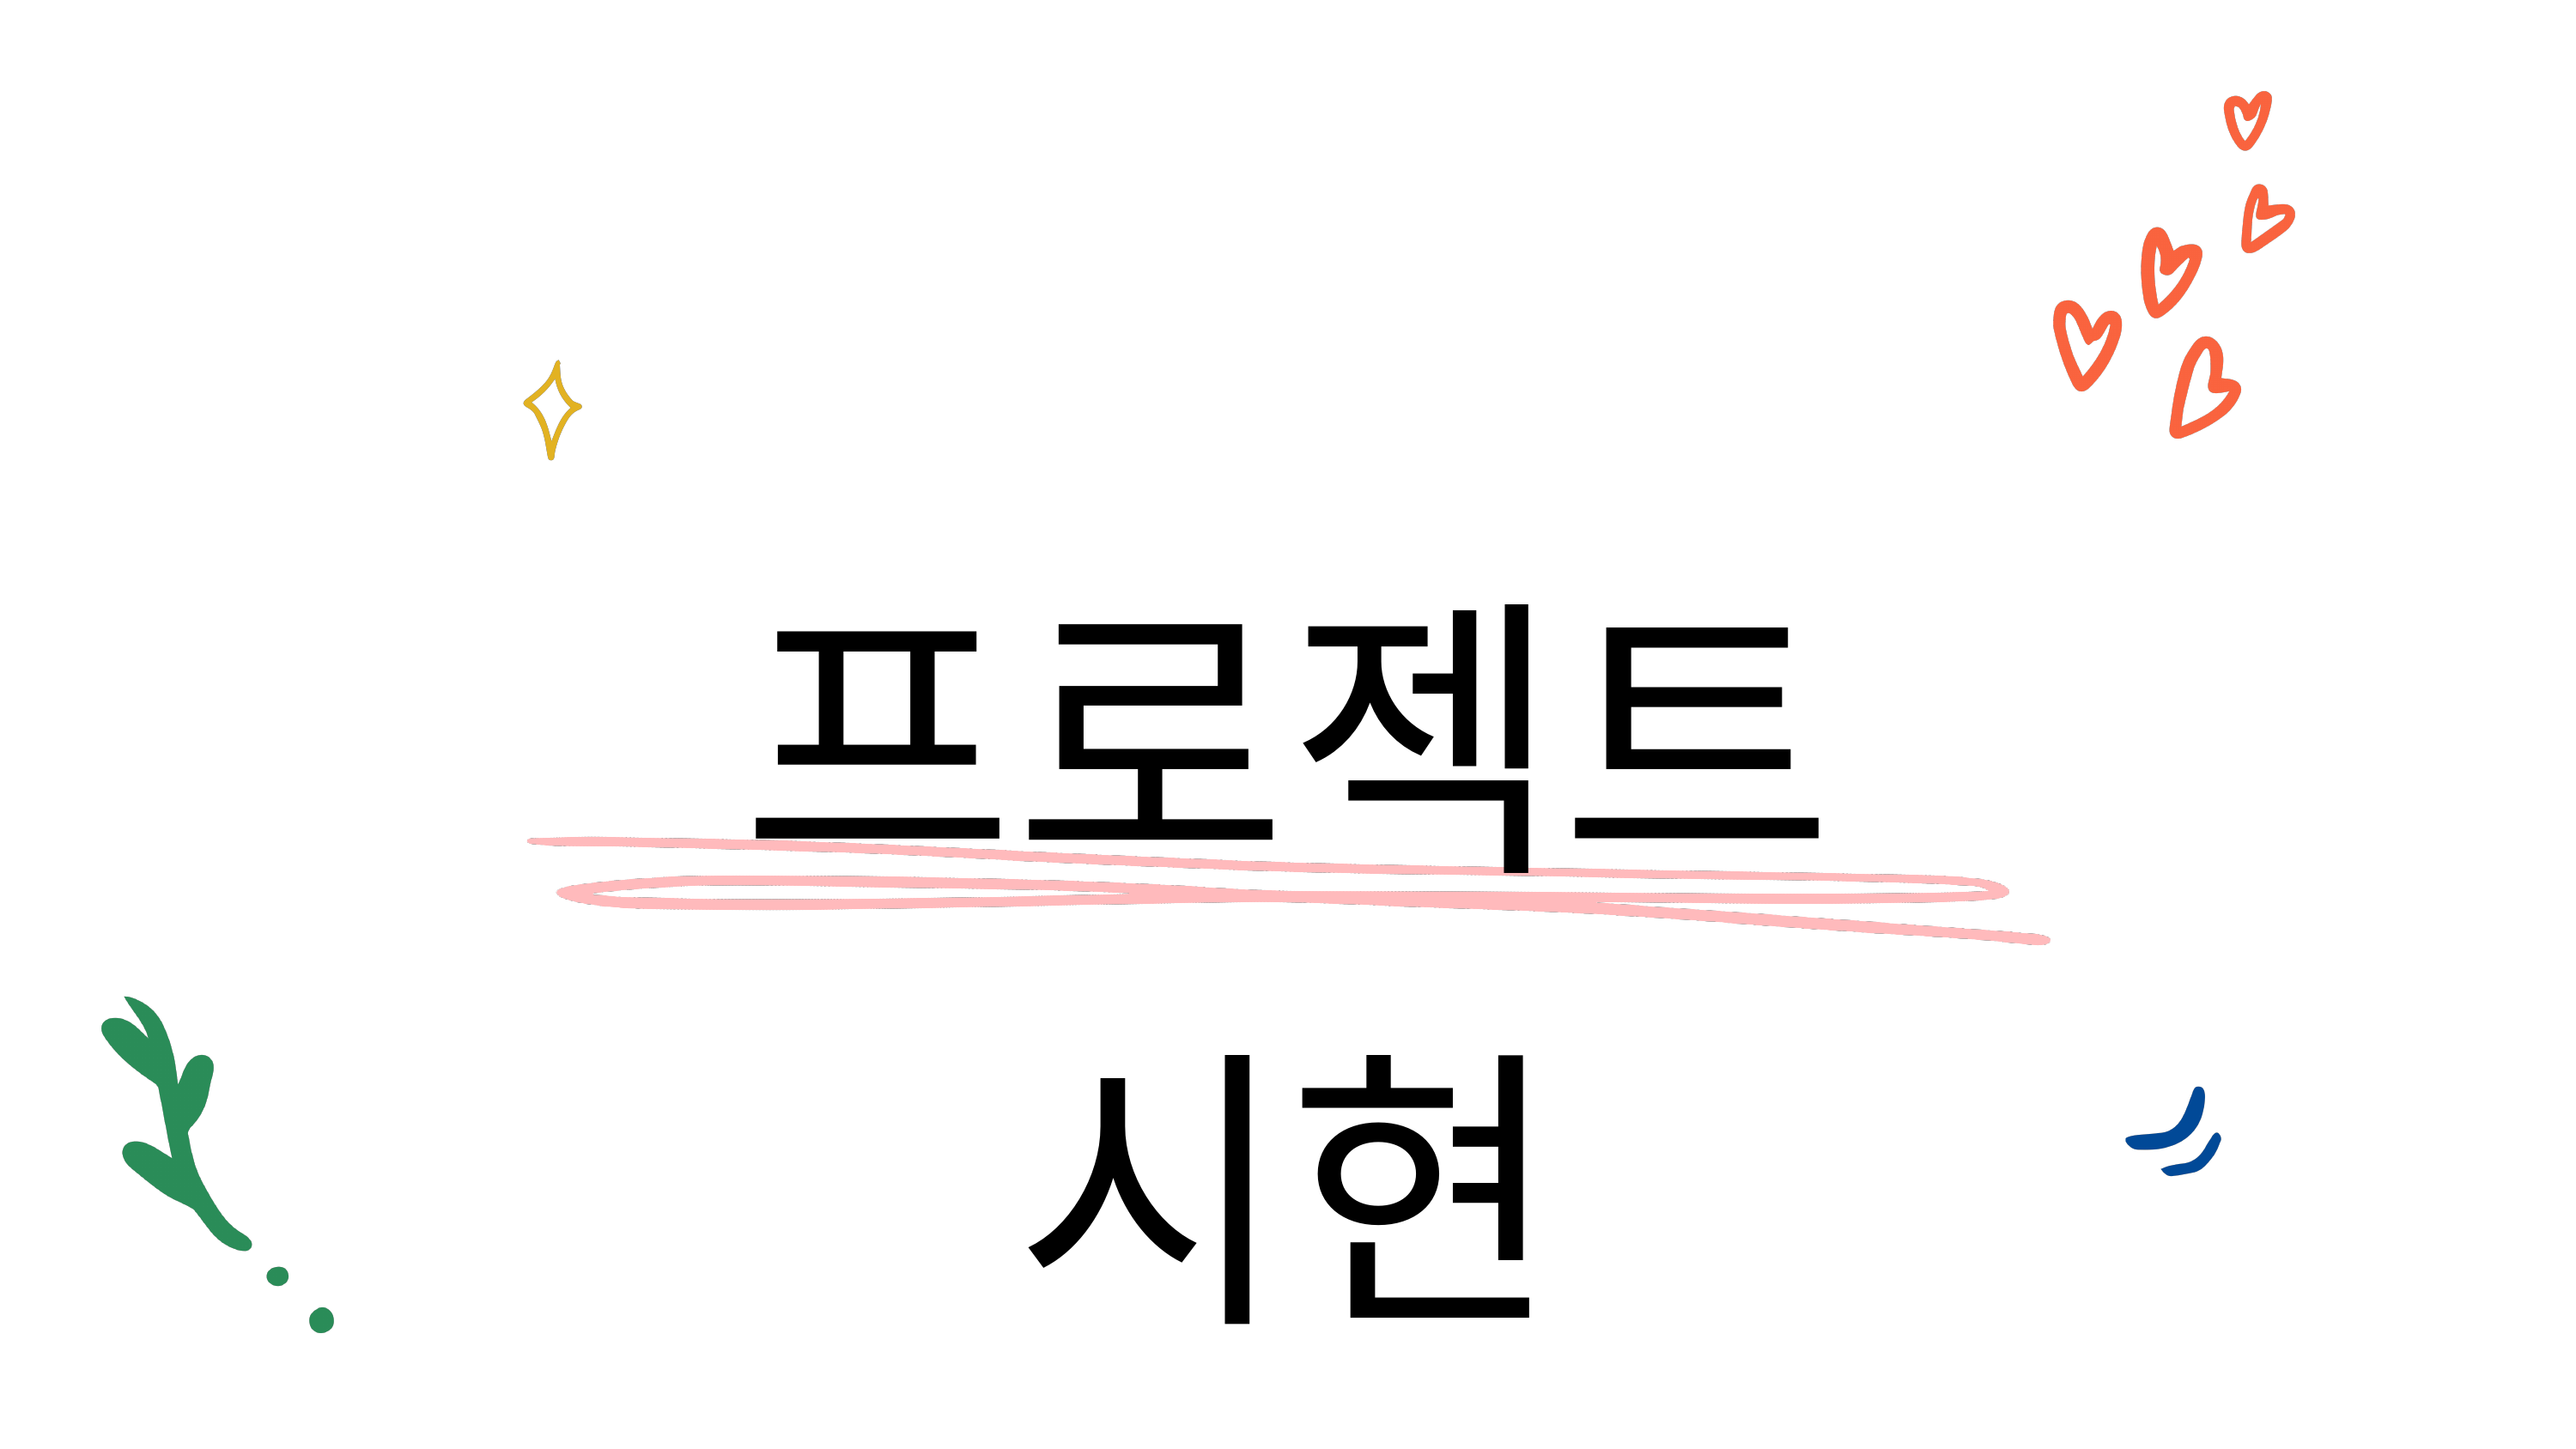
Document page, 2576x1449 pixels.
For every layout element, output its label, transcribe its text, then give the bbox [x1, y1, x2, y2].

text_box 프로젝트 시현 [719, 509, 1857, 828]
picture [524, 779, 2053, 1005]
picture [2125, 1085, 2223, 1179]
picture [522, 359, 582, 461]
picture [7, 969, 396, 1378]
picture [2053, 90, 2295, 439]
text_box 프로젝트 시현 [719, 963, 1857, 1361]
